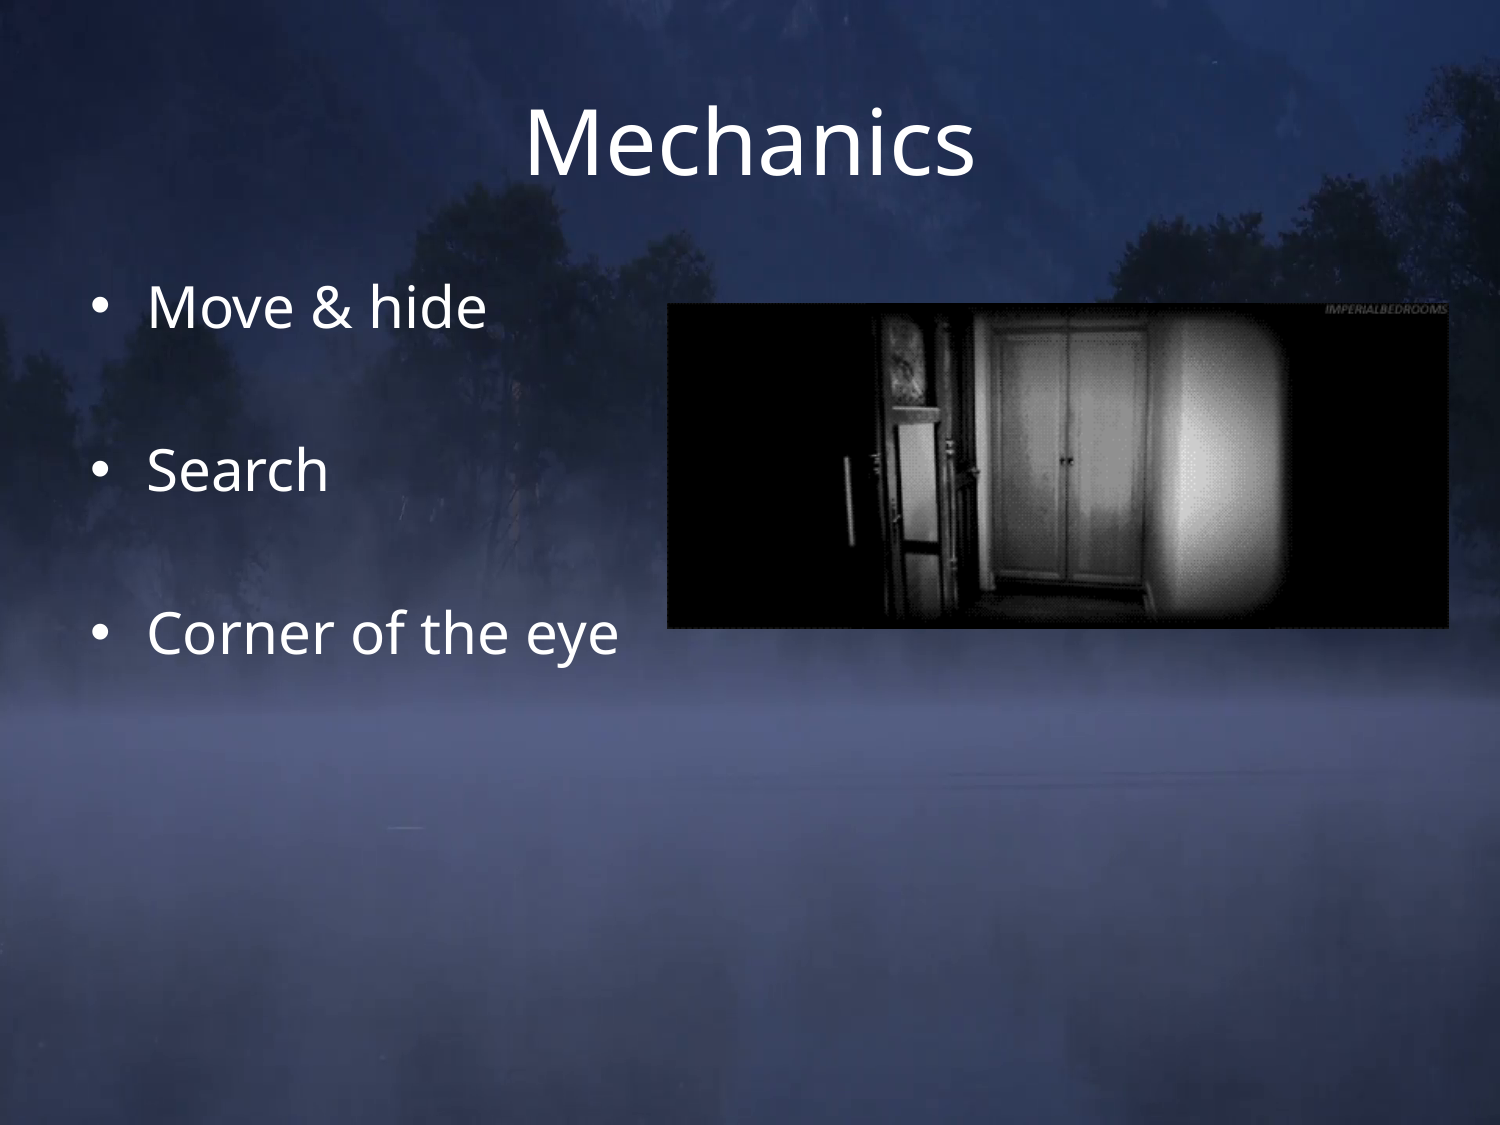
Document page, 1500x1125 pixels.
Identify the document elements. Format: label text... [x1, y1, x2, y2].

list Move & hide Search Corner of the eye [75, 262, 1425, 1005]
picture [0, 0, 1500, 1125]
title Mechanics [75, 45, 1425, 233]
